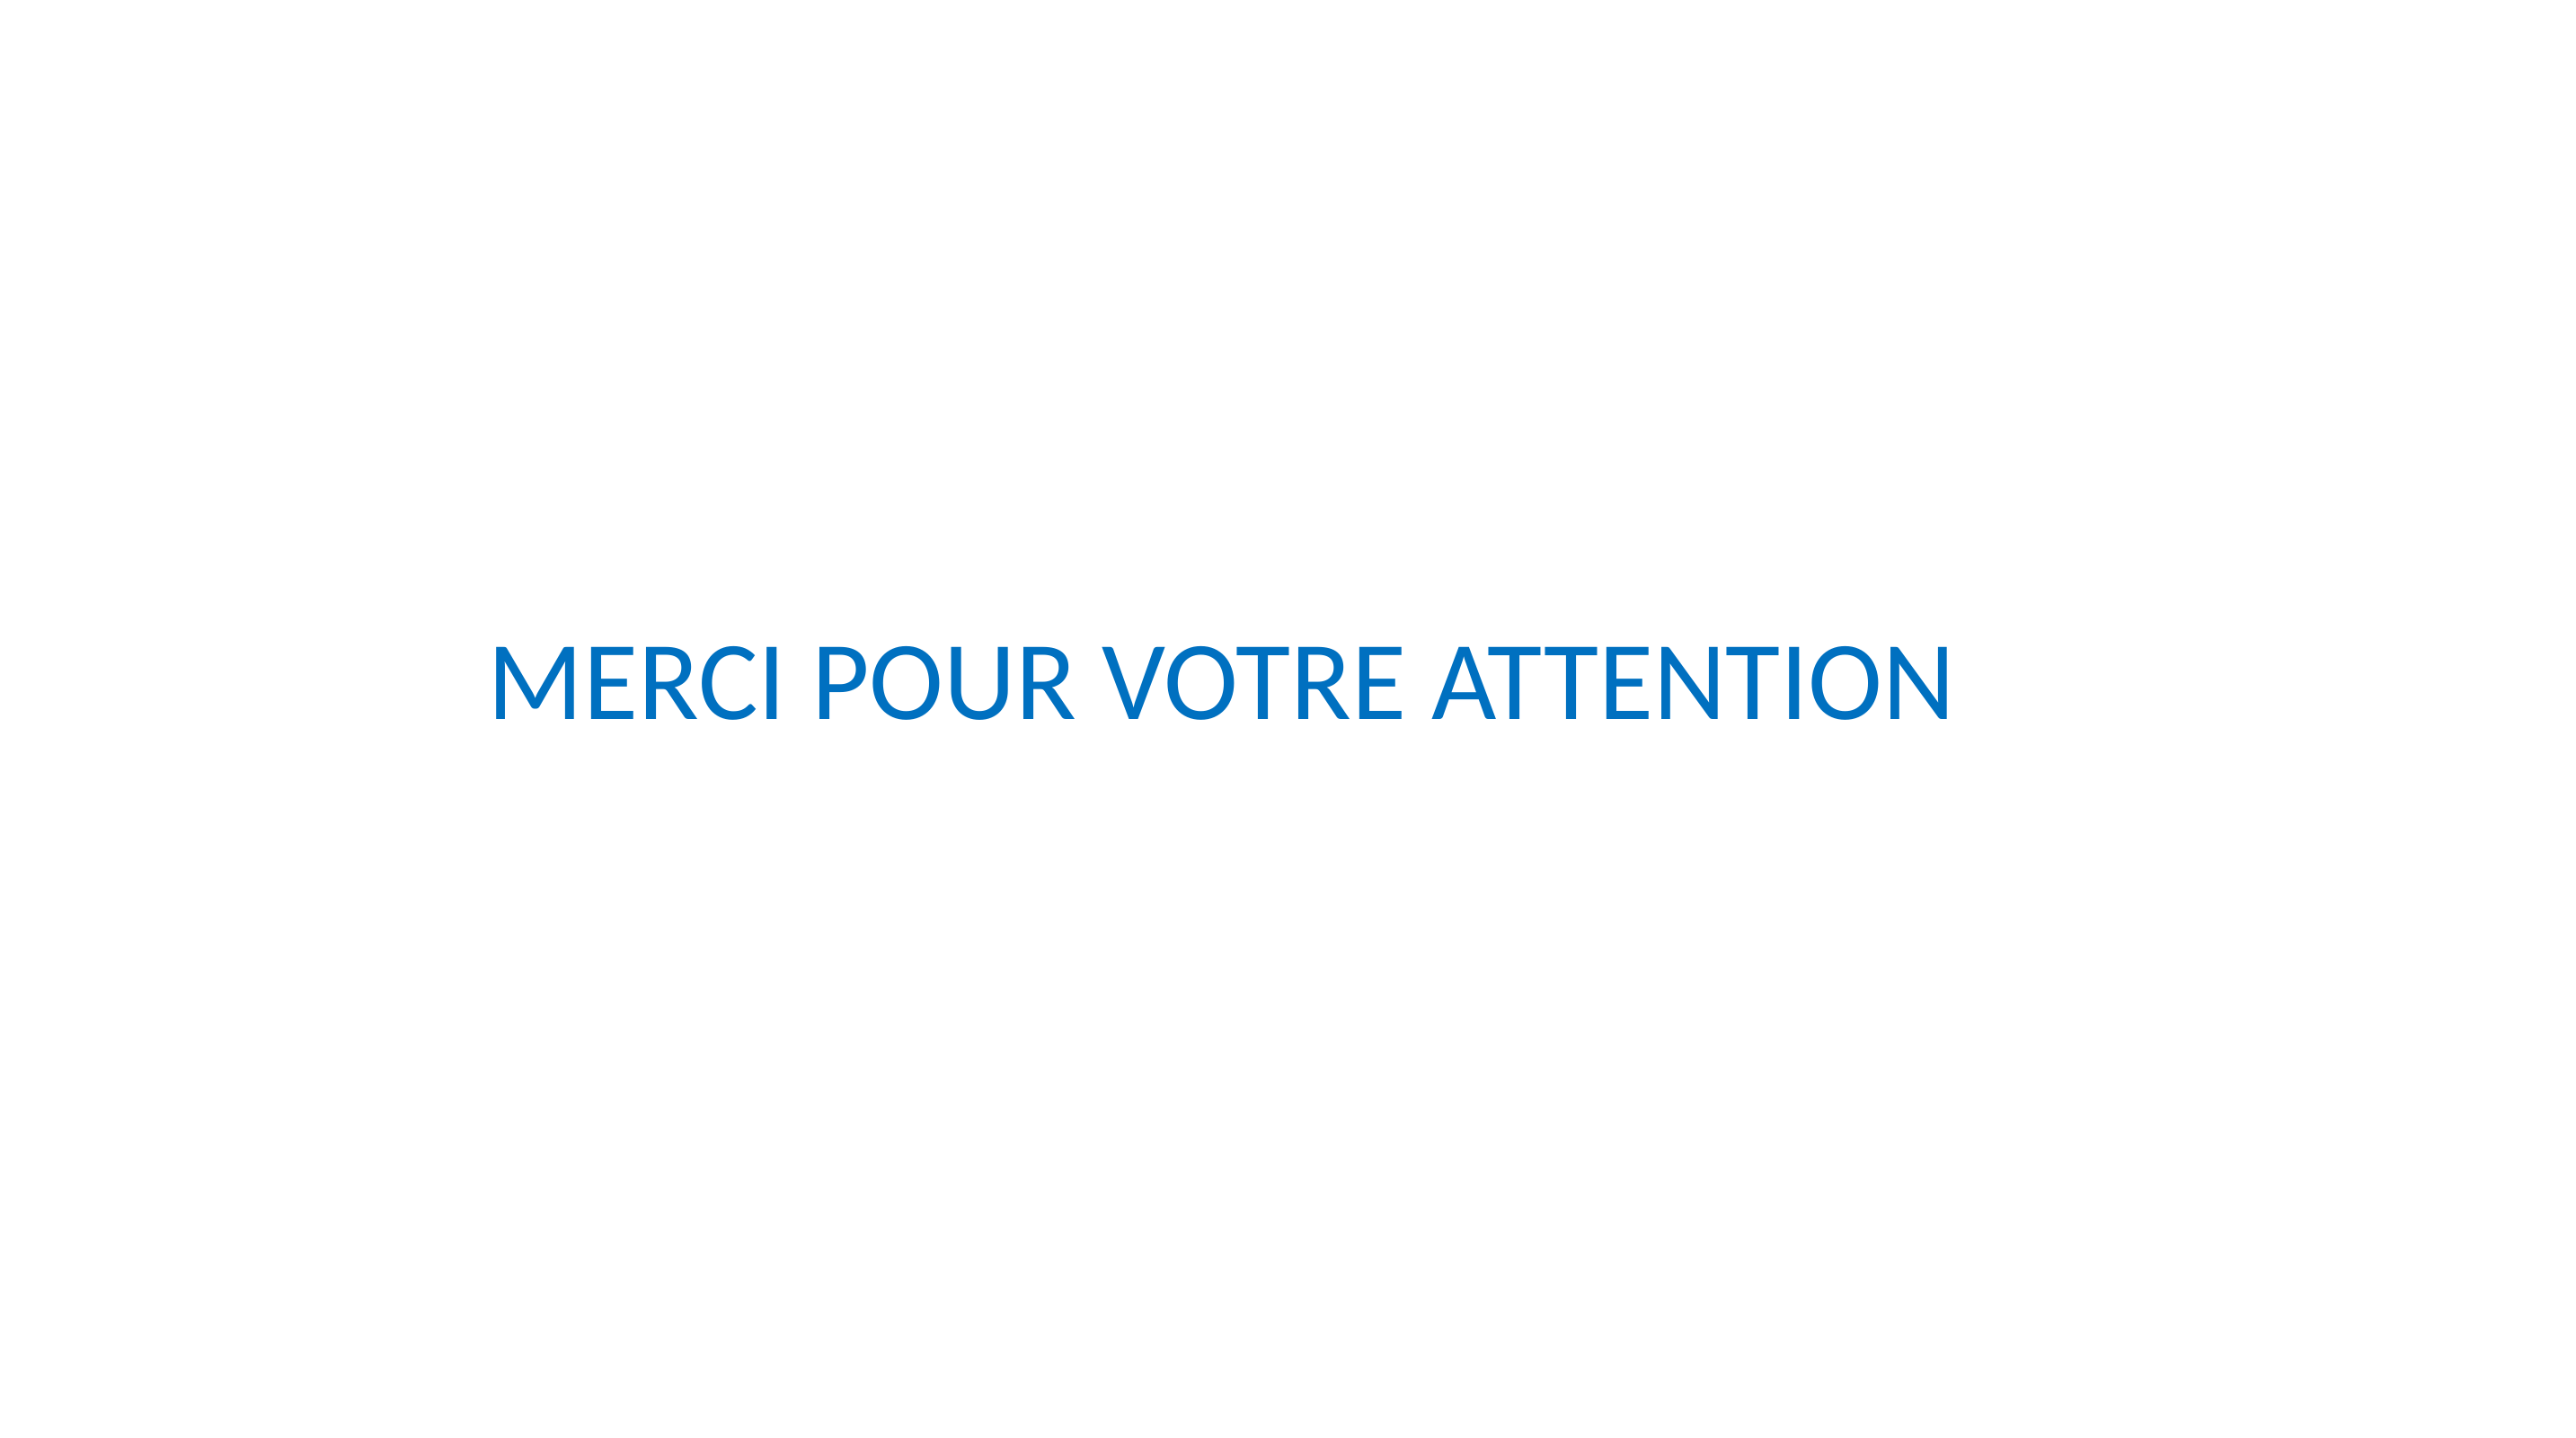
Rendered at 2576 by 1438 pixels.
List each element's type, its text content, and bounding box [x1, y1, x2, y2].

subtitle MERCI POUR VOTRE ATTENTION [332, 607, 2137, 743]
